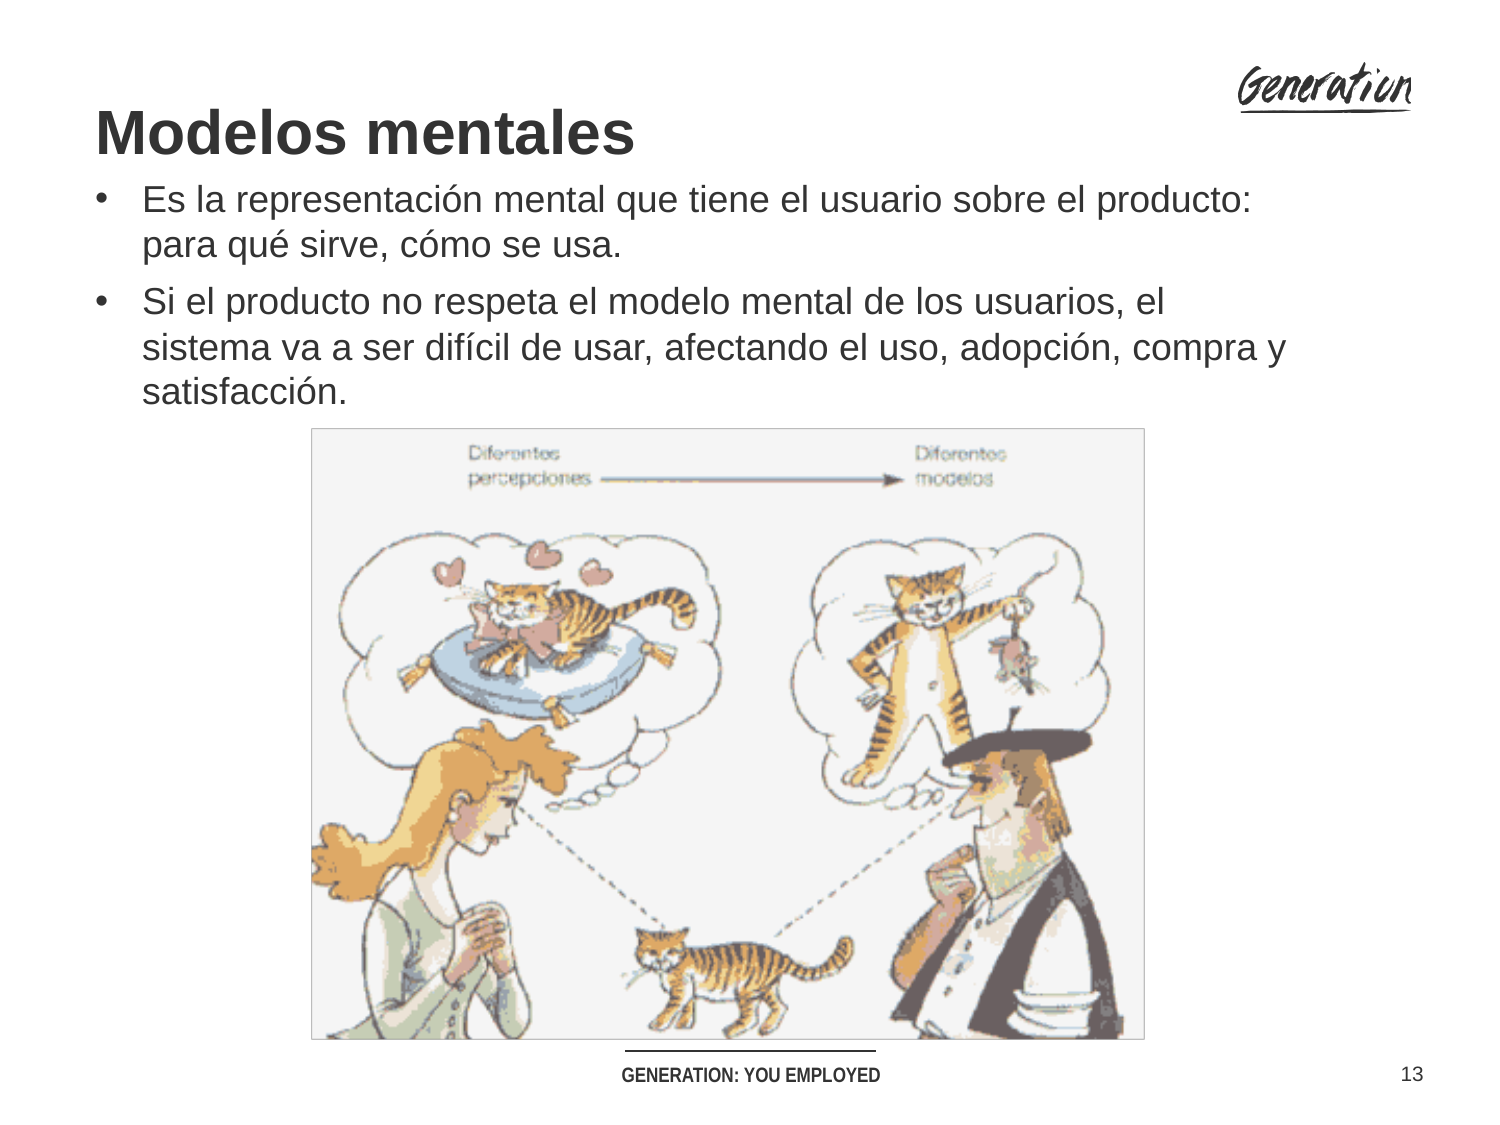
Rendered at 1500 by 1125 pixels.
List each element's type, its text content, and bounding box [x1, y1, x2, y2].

picture [310, 427, 1147, 1042]
title Modelos mentales [95, 84, 1408, 175]
list Es la representación mental que tiene el usuario sobre el producto: para qué sirve, cómo se usa. Si el producto no respeta el modelo mental de los usuarios, el sistema va a ser difícil de usar, afectando el uso, adopción, compra y satisfacción. [95, 175, 1300, 604]
picture [1238, 62, 1411, 113]
